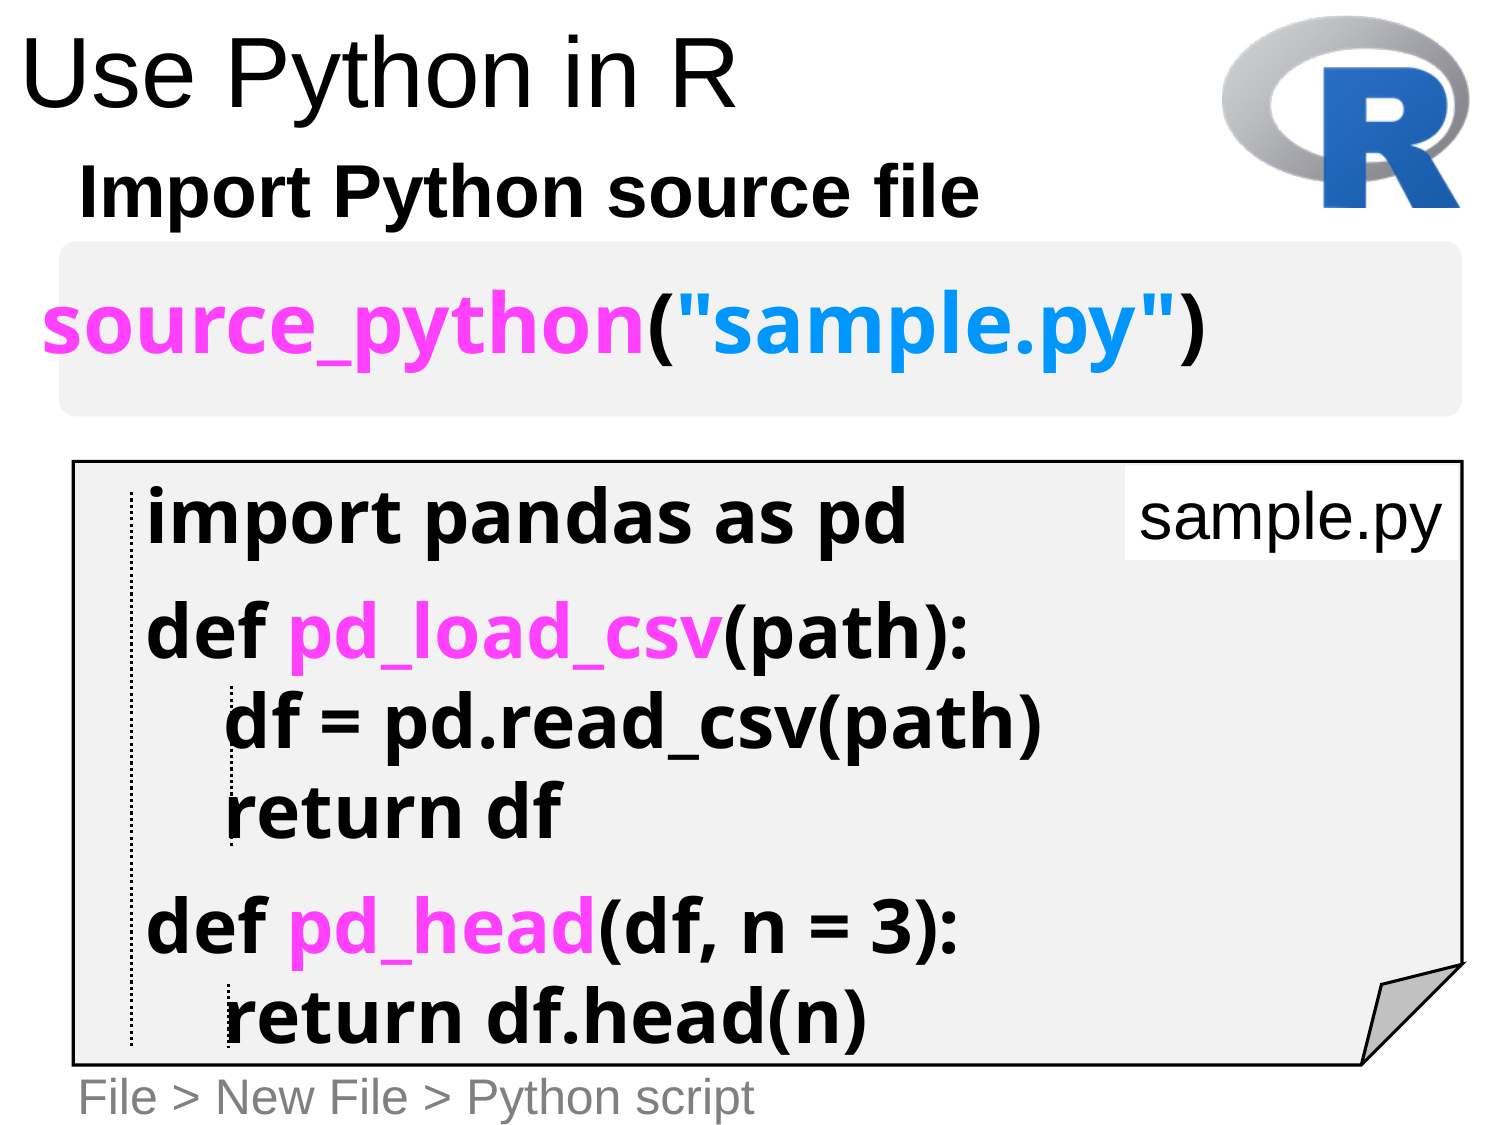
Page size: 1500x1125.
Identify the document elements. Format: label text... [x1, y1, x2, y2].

text_box Import Python source file [63, 135, 998, 241]
text_box [72, 460, 1466, 1056]
text_box sample.py [1409, 465, 1459, 561]
text_box source_python("sample.py") [27, 262, 1222, 378]
picture [1222, 15, 1470, 208]
text_box [57, 240, 1463, 418]
text_box File > New File > Python script [62, 1056, 771, 1125]
text_box Use Python in R [4, 0, 784, 135]
text_box import pandas as pd def pd_load_csv(path): df = pd.read_csv(path) return df def pd_head(df, n = 3): return df.head(n) [131, 461, 1409, 1066]
